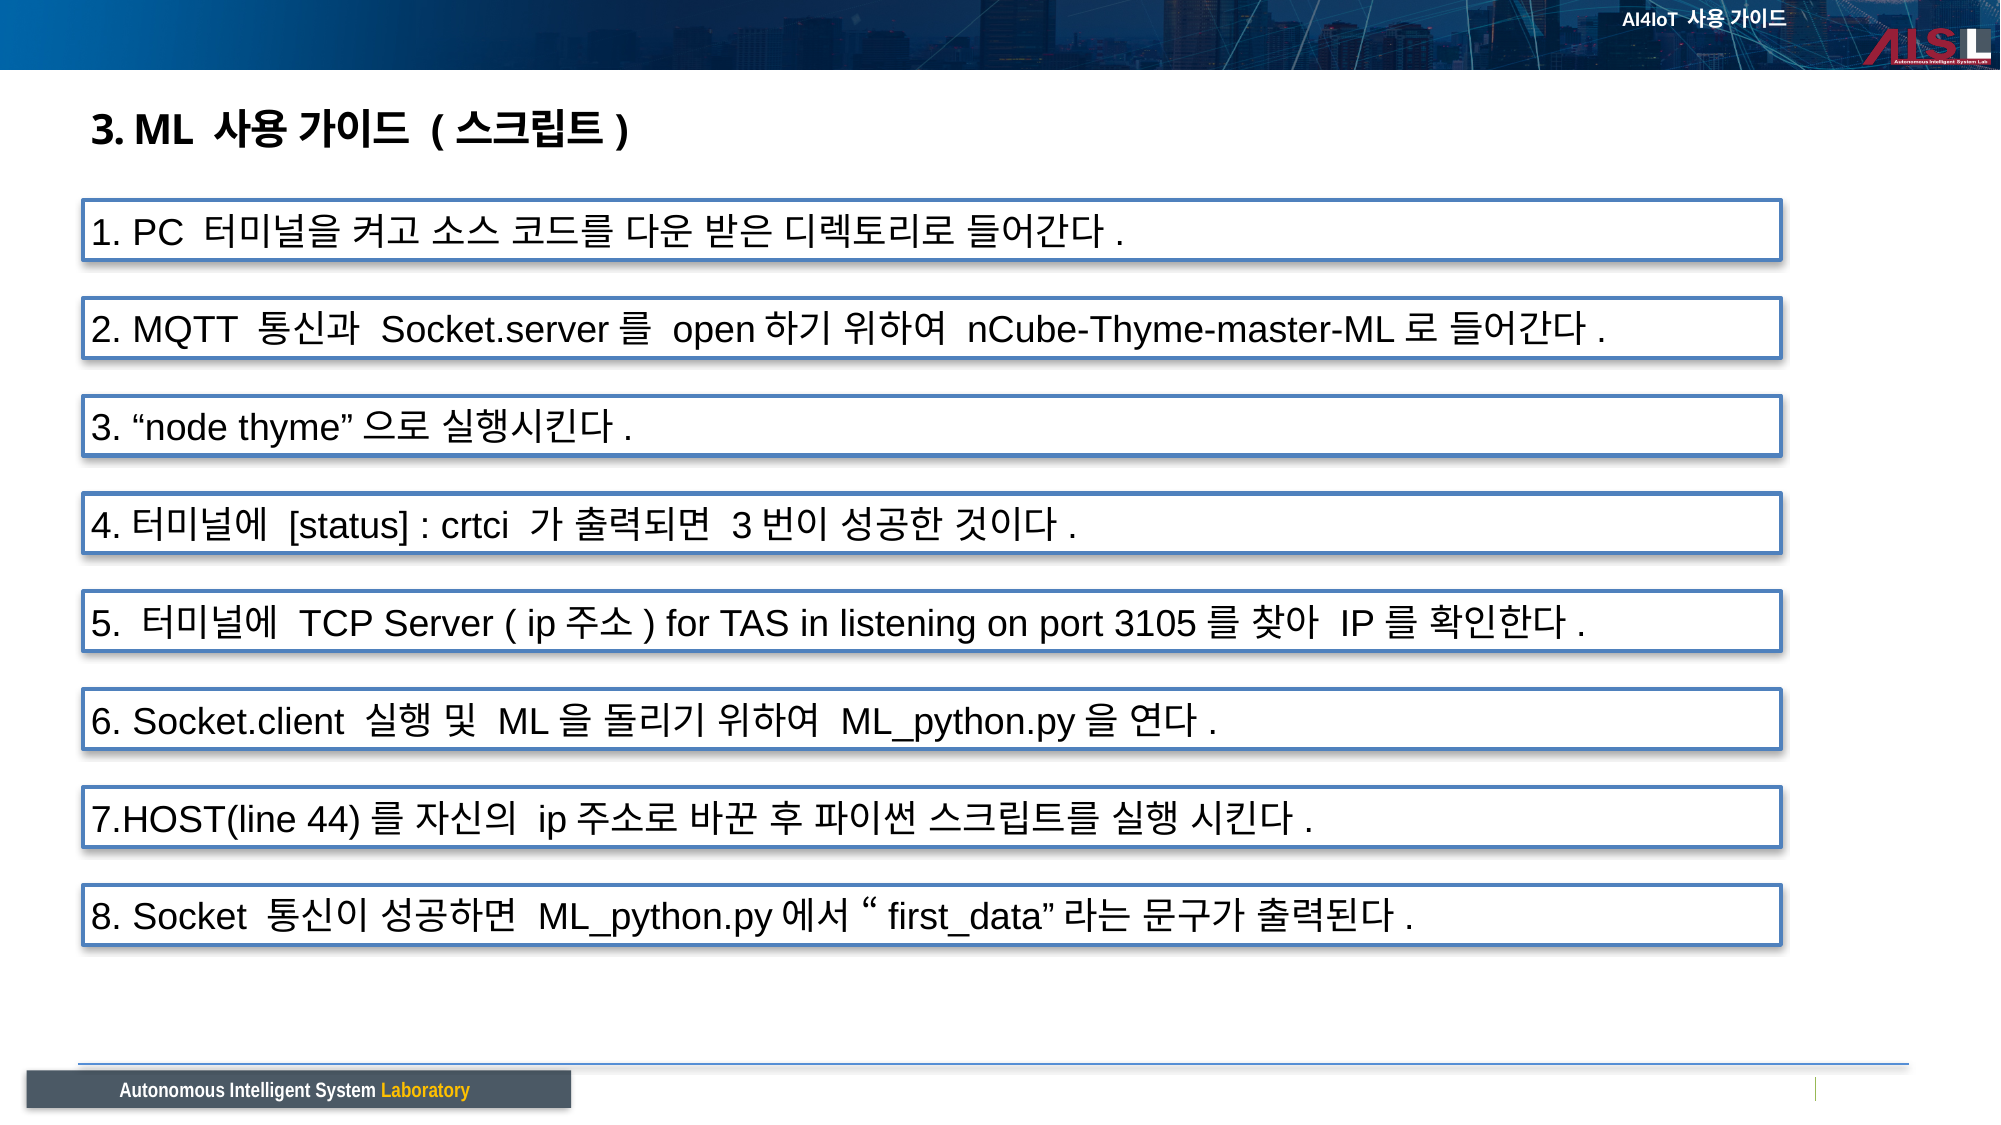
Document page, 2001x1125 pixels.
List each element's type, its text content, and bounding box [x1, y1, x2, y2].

title 3. ML 사용 가이드 (스크립트) [82, 78, 1884, 177]
picture [0, 0, 2000, 70]
text_box 1. PC 터미널을 켜고 소스 코드를 다운 받은 디렉토리로 들어간다. [83, 199, 1781, 260]
text_box 7.HOST(line 44)를 자신의 ip주소로 바꾼 후 파이썬 스크립트를 실행 시킨다. [83, 787, 1781, 847]
text_box 5. 터미널에 TCP Server ( ip주소) for TAS in listening on port 3105를 찾아 IP를 확인한다. [83, 591, 1781, 652]
text_box 8. Socket 통신이 성공하면 ML_python.py에서 “first_data”라는 문구가 출력된다. [83, 884, 1781, 945]
text_box 2. MQTT 통신과 Socket.server를 open하기 위하여 nCube-Thyme-master-ML로 들어간다. [83, 297, 1781, 358]
text_box 3. “node thyme”으로 실행시킨다. [83, 395, 1781, 456]
text_box 6. Socket.client 실행 및 ML을 돌리기 위하여 ML_python.py을 연다. [83, 689, 1781, 750]
text_box 4.터미널에 [status] : crtci 가 출력되면 3번이 성공한 것이다. [83, 493, 1781, 554]
